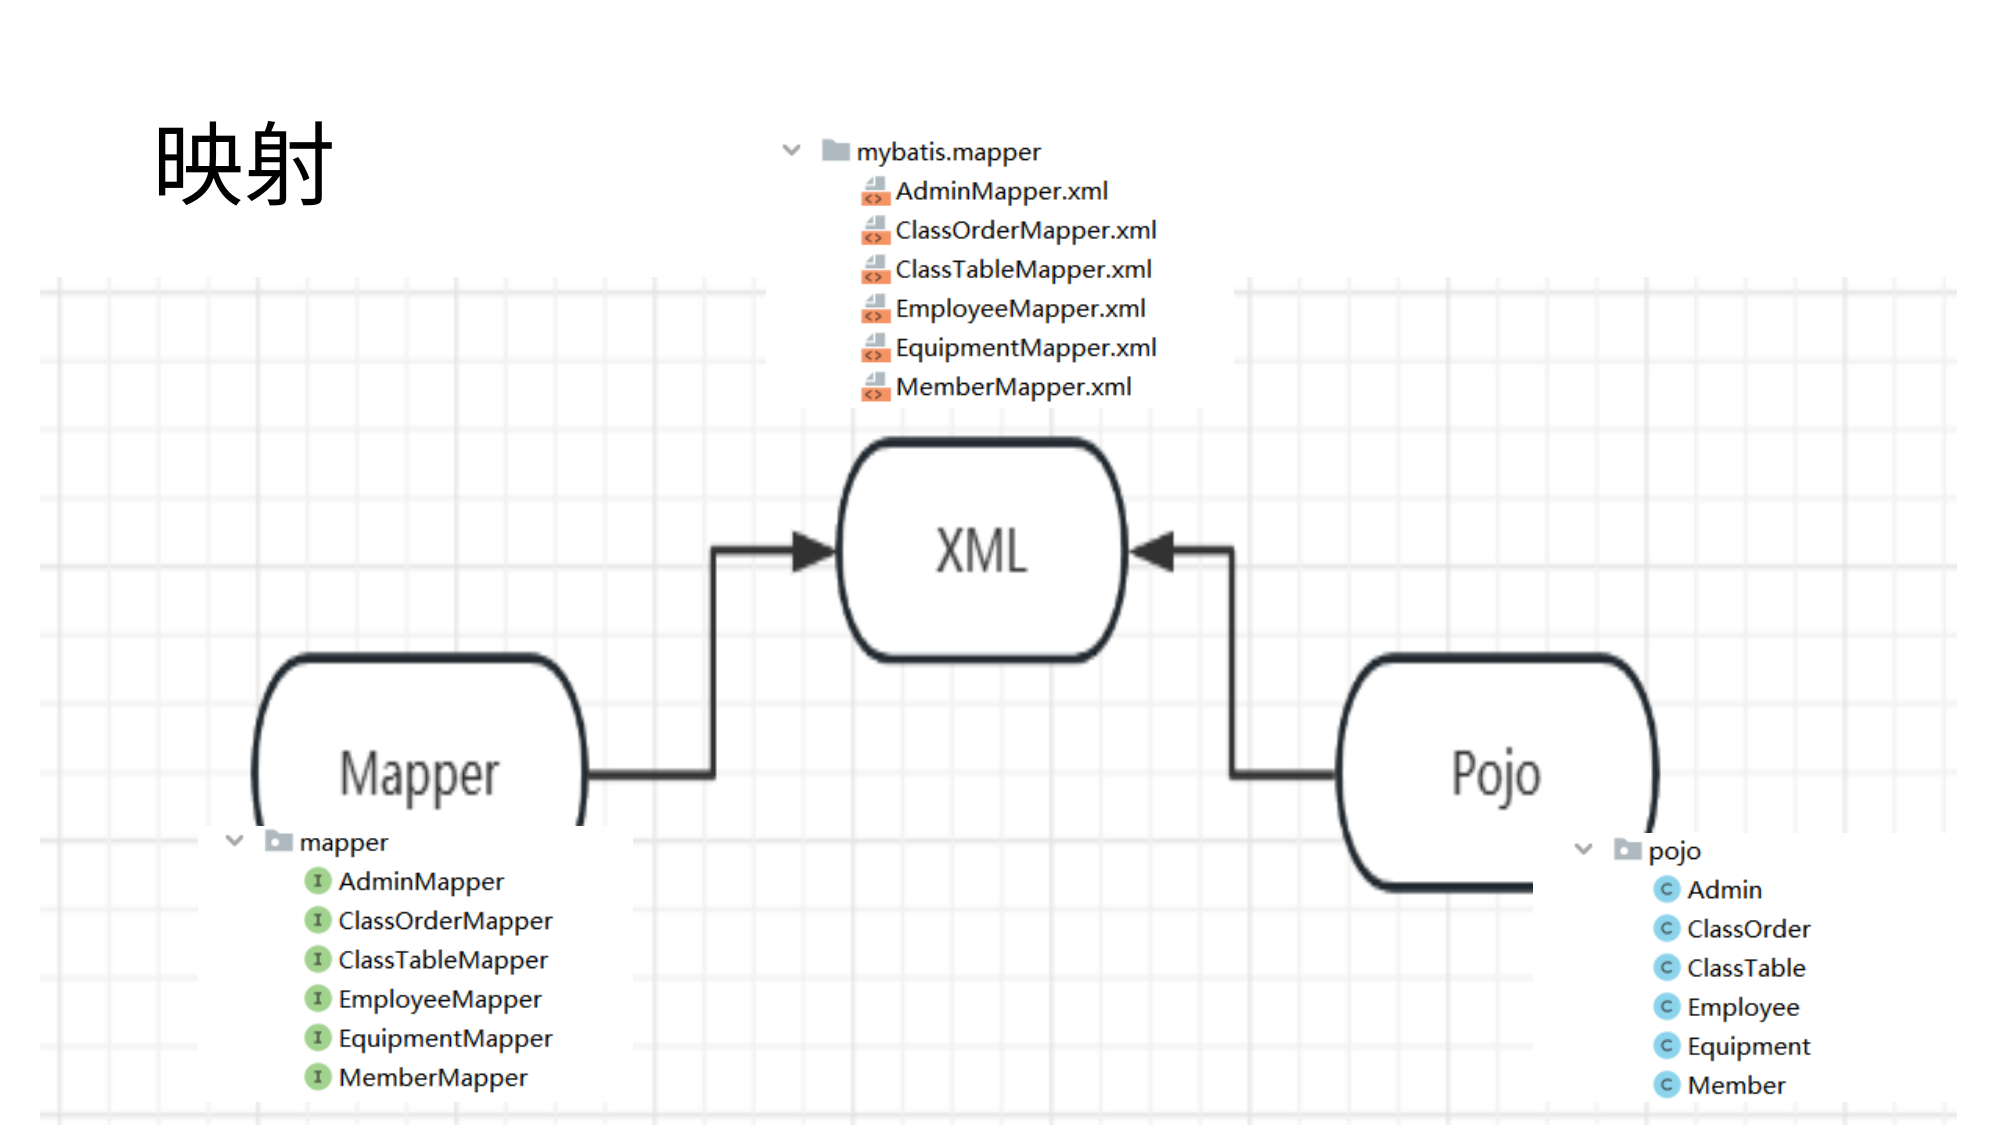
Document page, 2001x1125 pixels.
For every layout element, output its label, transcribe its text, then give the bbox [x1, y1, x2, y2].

picture [766, 134, 1234, 408]
picture [1532, 833, 1991, 1102]
title 映射 [137, 59, 1863, 277]
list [40, 277, 1957, 1125]
picture [198, 826, 633, 1102]
